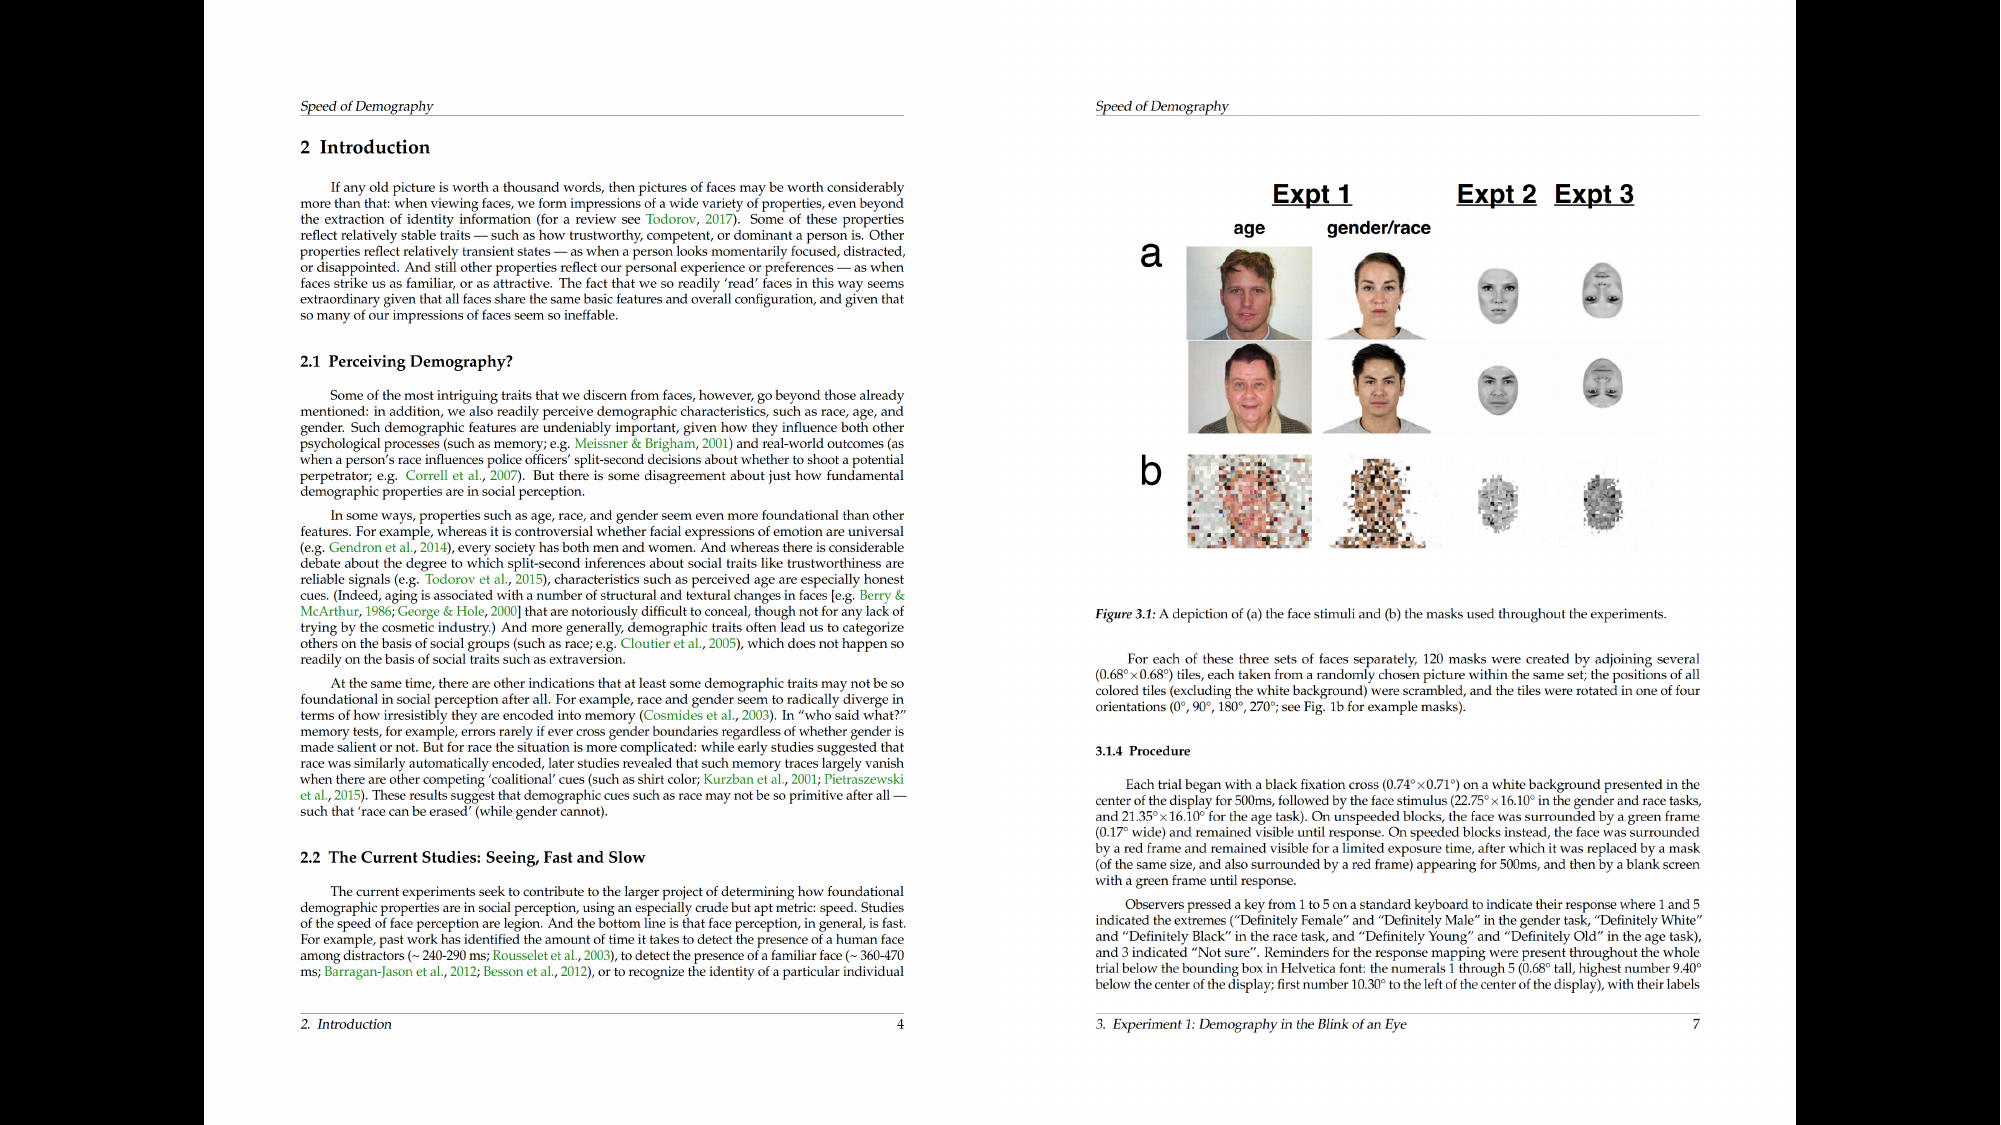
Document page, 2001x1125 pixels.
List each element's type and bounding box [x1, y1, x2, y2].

picture [204, 0, 1796, 1125]
